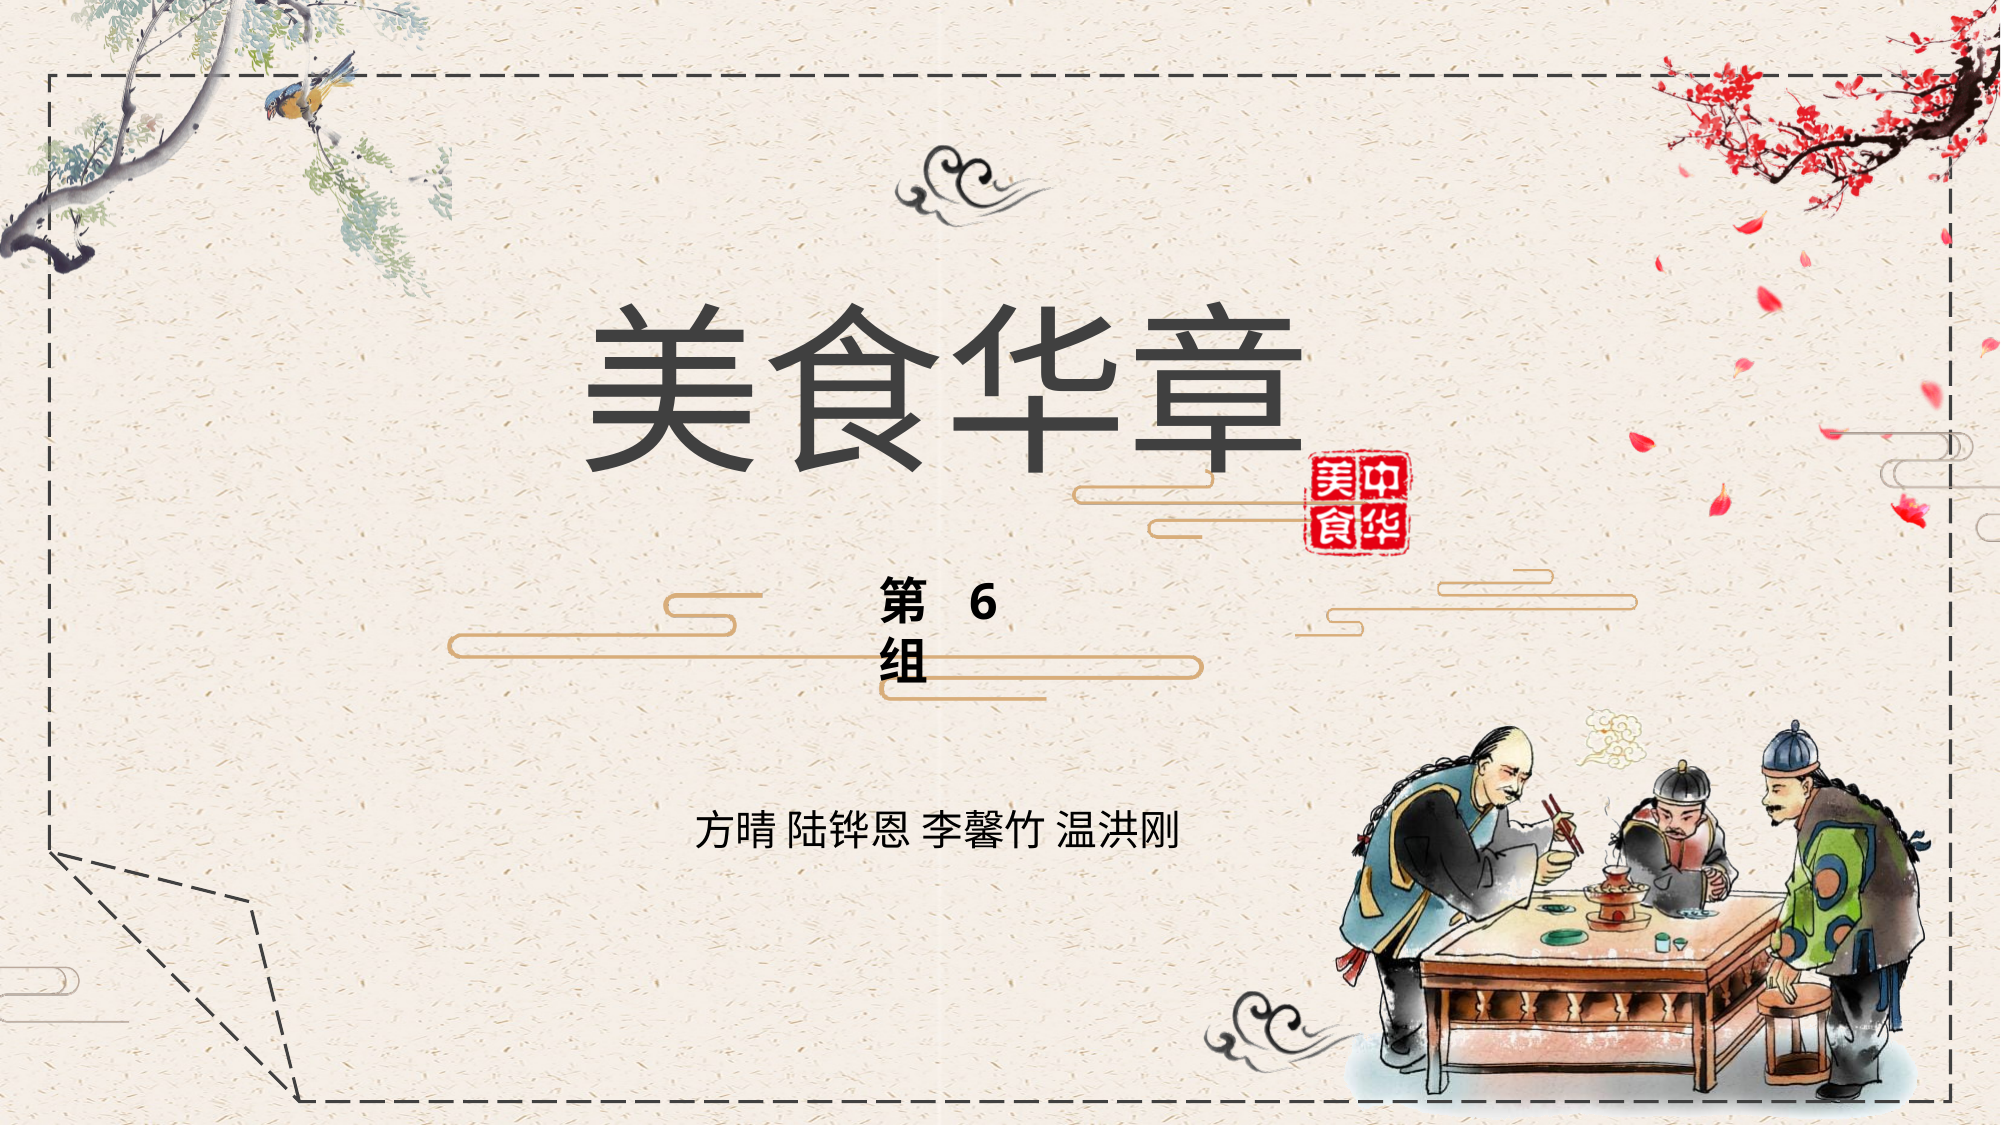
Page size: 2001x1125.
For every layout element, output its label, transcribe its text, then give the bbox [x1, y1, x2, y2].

text_box 美食华章 [563, 268, 1327, 503]
text_box 第6组 [864, 562, 1026, 698]
text_box 方晴 陆铧恩 李馨竹 温洪刚 [679, 796, 1211, 862]
picture [0, 0, 2001, 1125]
